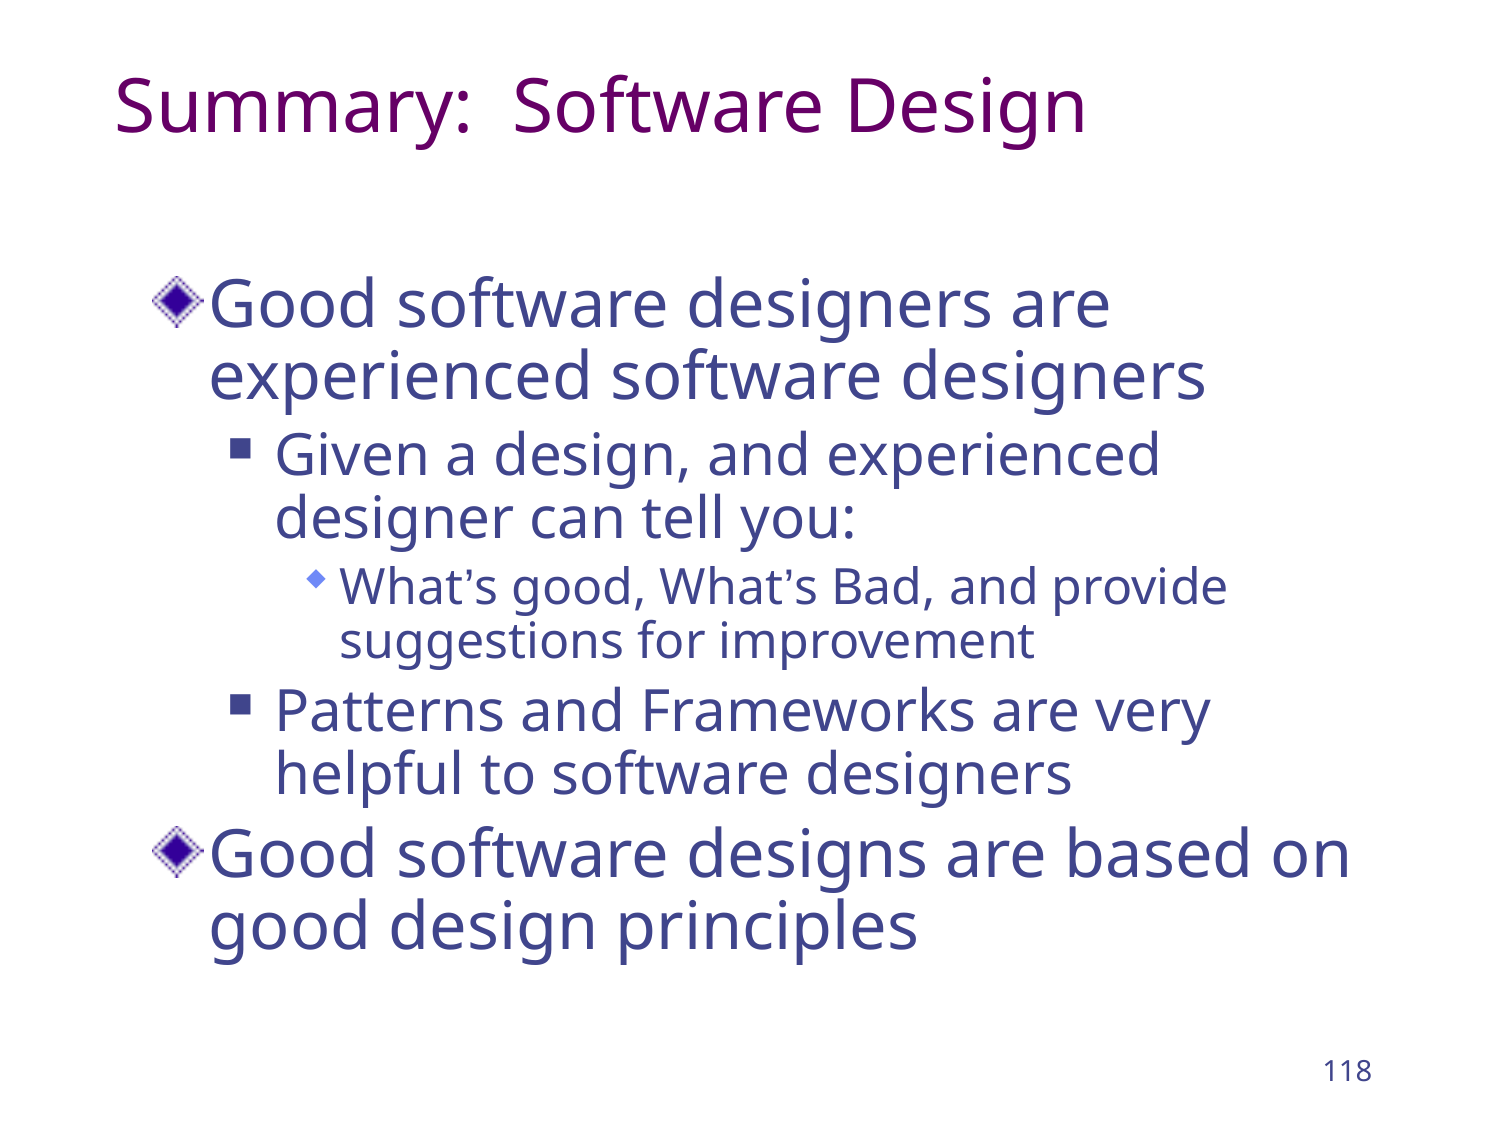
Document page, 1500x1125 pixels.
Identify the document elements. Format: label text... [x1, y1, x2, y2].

title Summary: Software Design [99, 50, 1375, 238]
slide_number 118 [1074, 1025, 1388, 1100]
list Good software designers are experienced software designers Given a design, and experienced designer can tell you: What’s good, What’s Bad, and provide suggestions for improvement Patterns and Frameworks are very helpful to software designers Good software designs are based on good design principles [137, 262, 1413, 1013]
picture [152, 826, 204, 878]
picture [152, 276, 204, 328]
